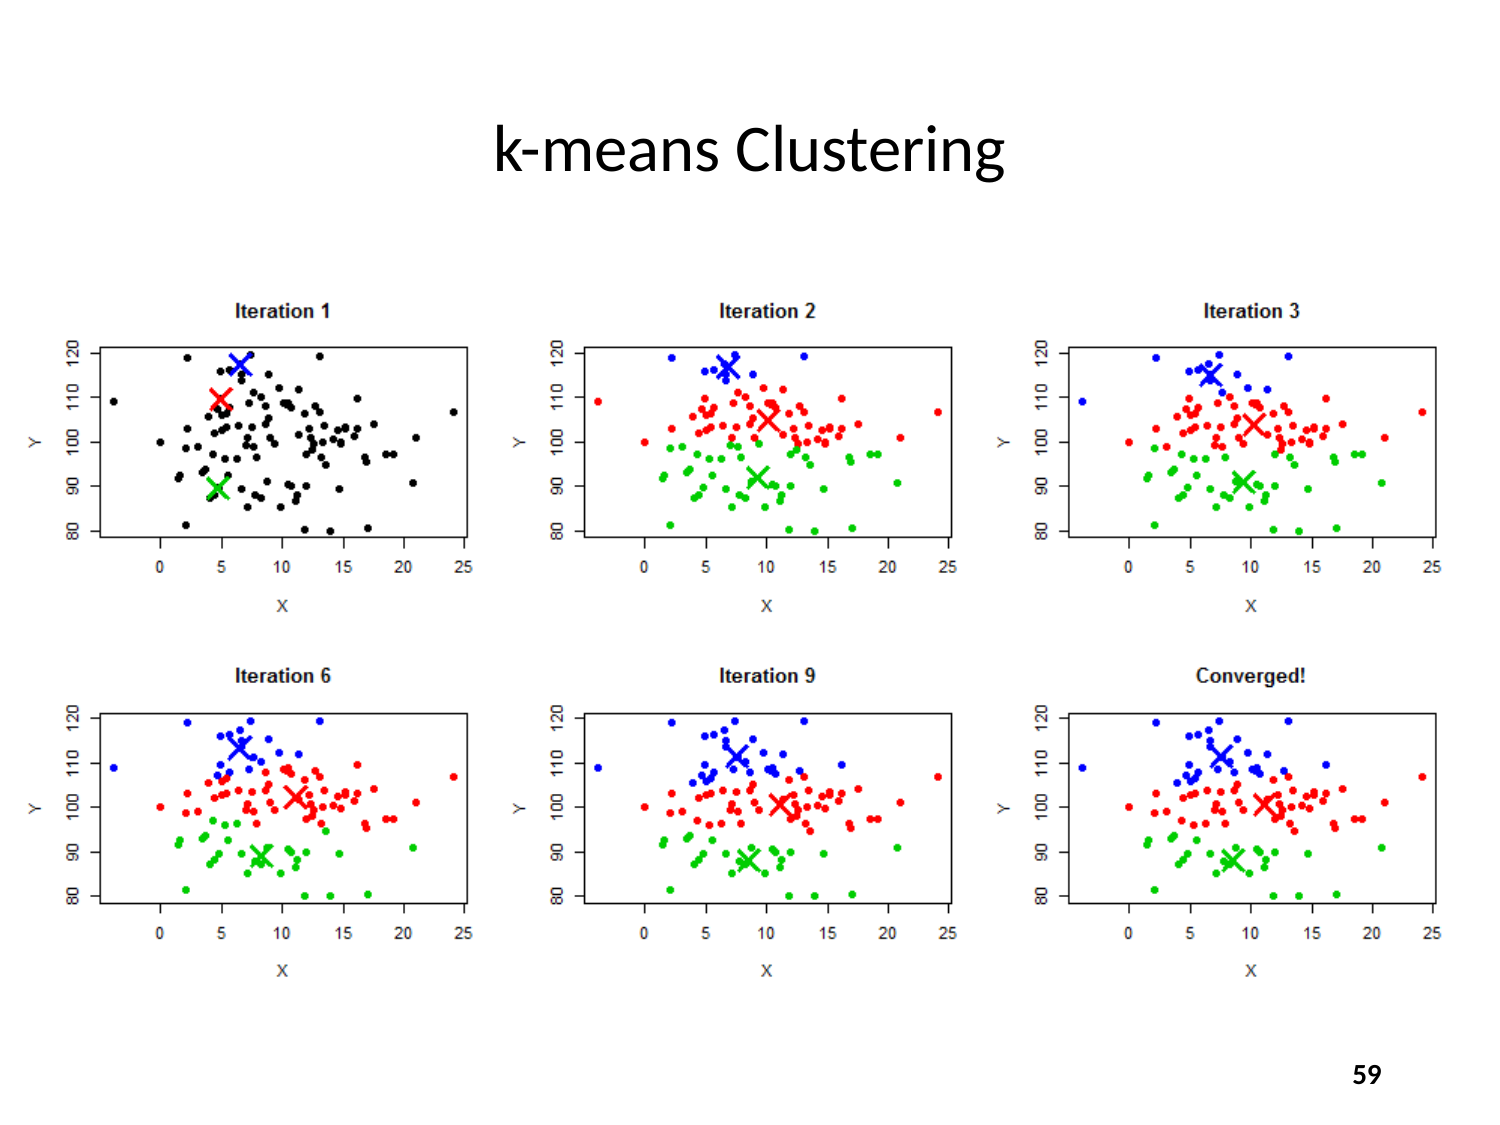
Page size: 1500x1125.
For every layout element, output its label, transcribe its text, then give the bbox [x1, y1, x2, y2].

picture [23, 270, 1476, 1001]
slide_number 59 [1059, 1042, 1397, 1103]
title k-means Clustering [103, 59, 1397, 241]
